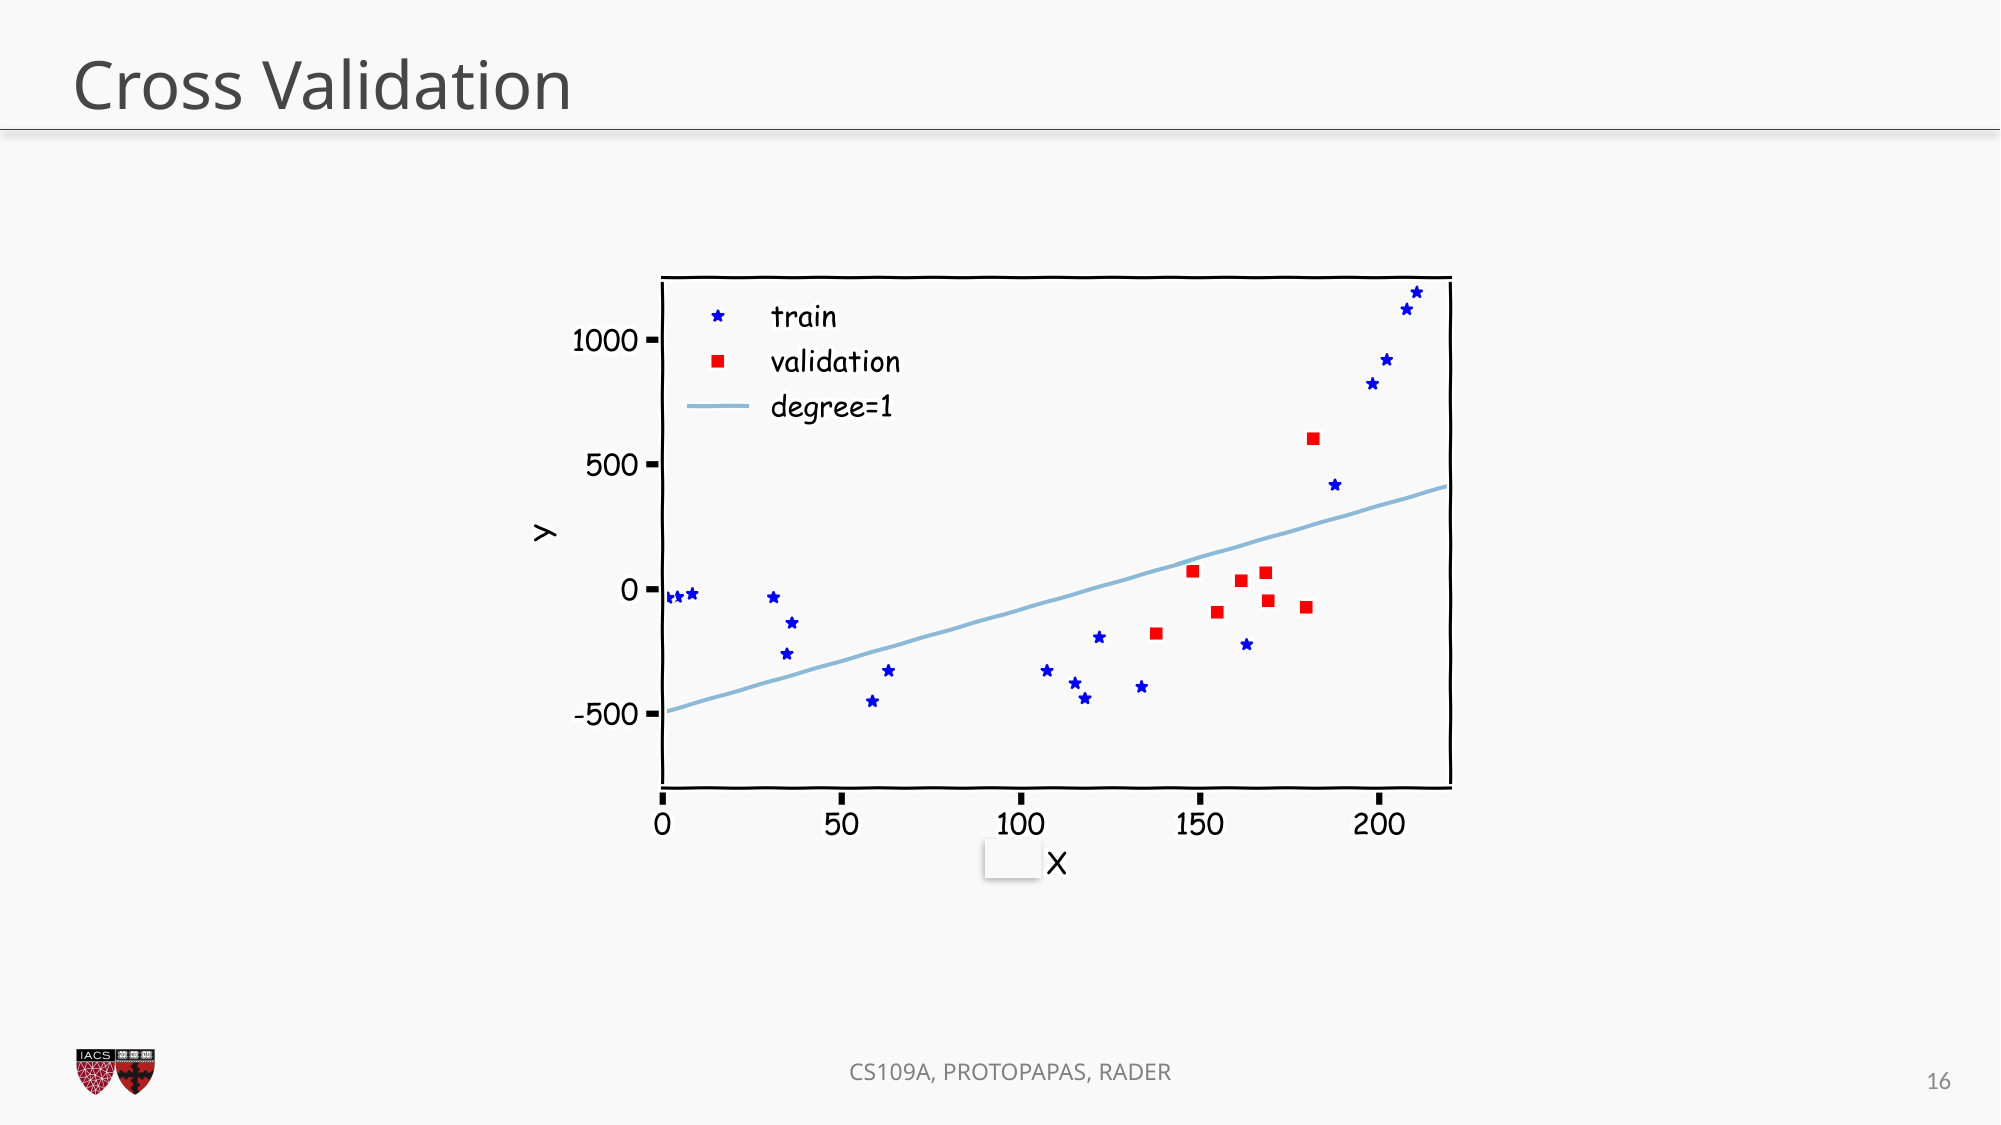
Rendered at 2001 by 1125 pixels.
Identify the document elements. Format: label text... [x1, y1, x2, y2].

slide_number 16 [1500, 1050, 1967, 1110]
title Cross Validation [57, 35, 1943, 162]
picture [437, 187, 1563, 938]
picture [75, 1049, 155, 1095]
